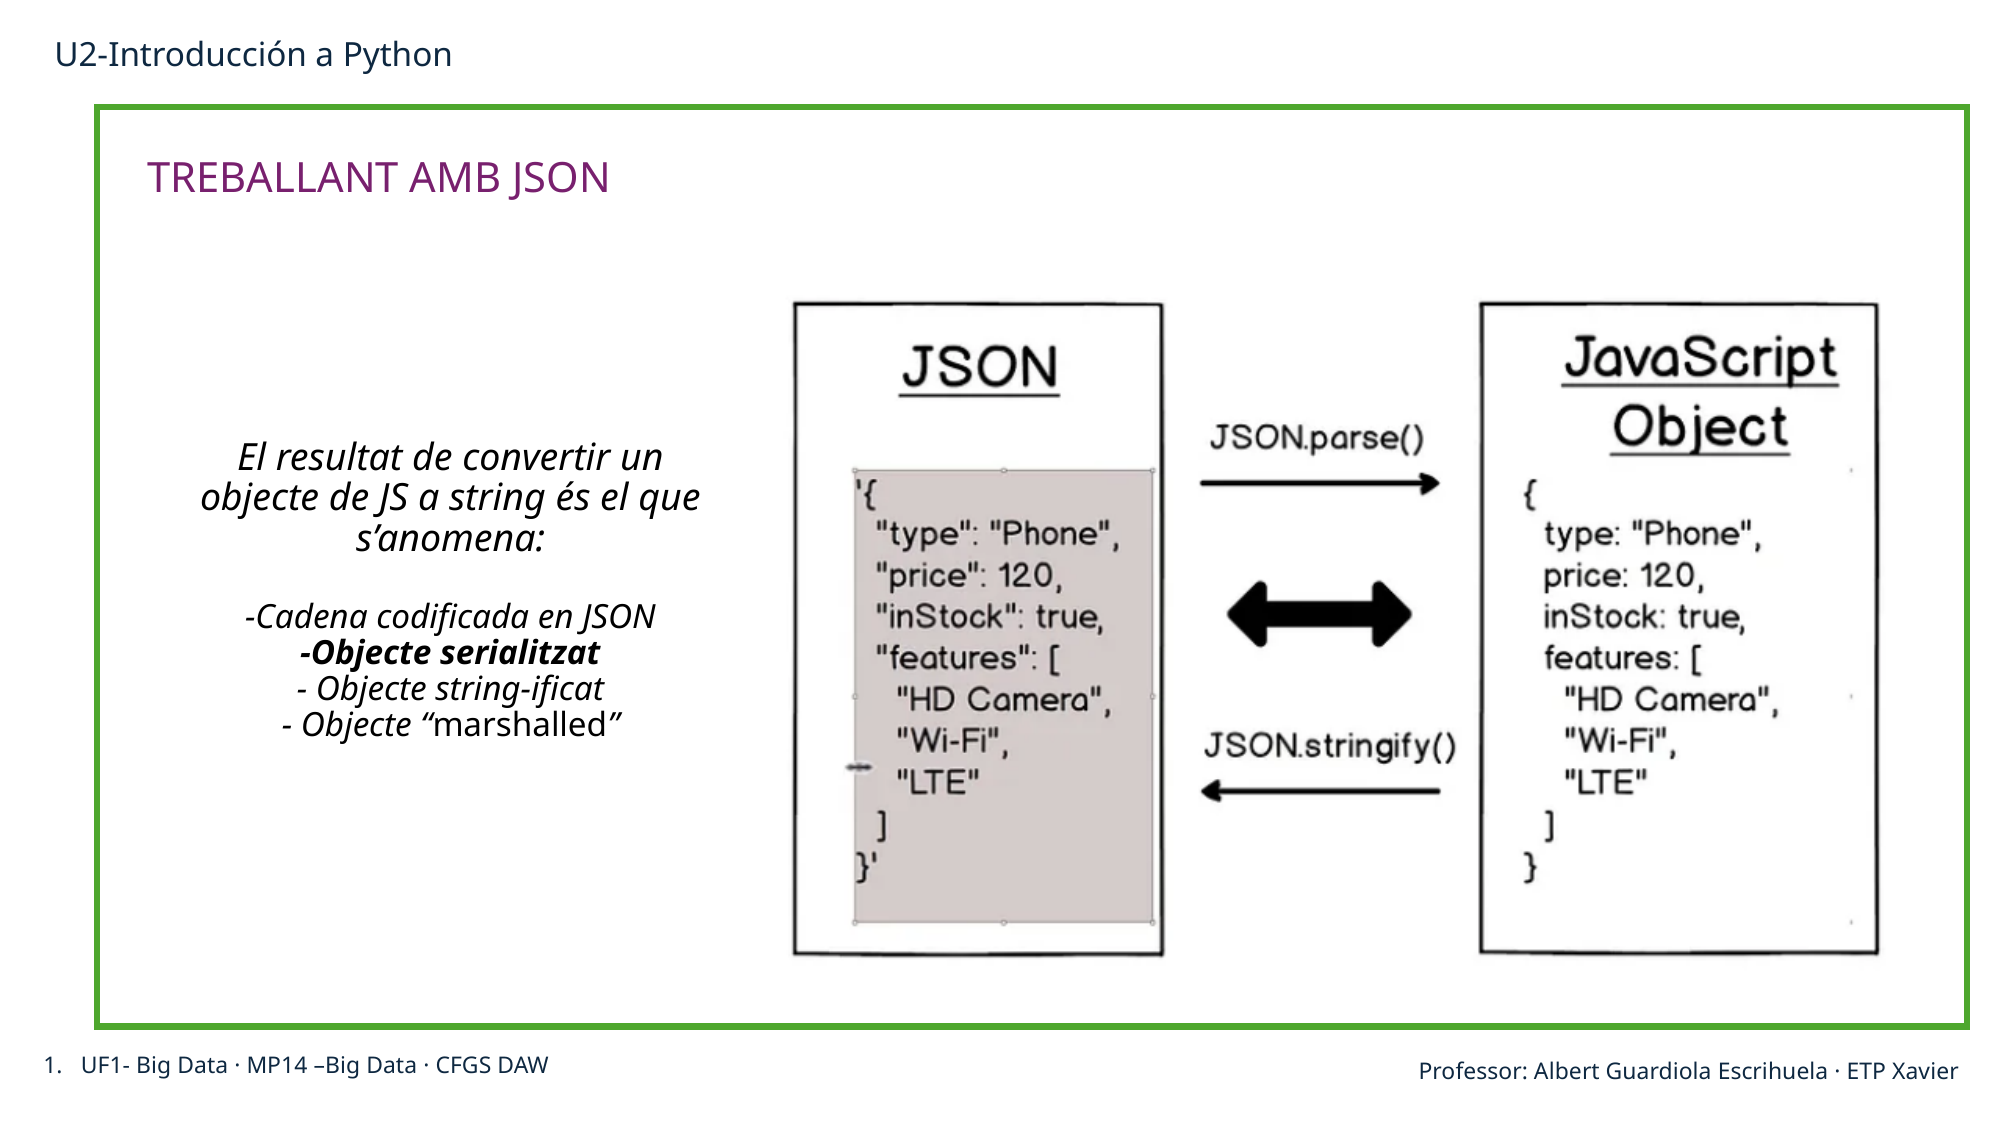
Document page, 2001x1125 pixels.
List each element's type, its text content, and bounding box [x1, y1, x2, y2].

text_box [96, 106, 1969, 1028]
title U2-Introducción a Python [39, 6, 905, 105]
text_box TREBALLANT AMB JSON [132, 130, 1881, 229]
text_box El resultat de convertir un objecte de JS a string és el que s’anomena: -Cadena codificada en JSON -Objecte serialitzat - Objecte string-ificat - Objecte “marshalled” [177, 430, 724, 777]
subtitle UF1- Big Data · MP14 –Big Data · CFGS DAW [28, 1046, 931, 1097]
picture [770, 283, 1913, 976]
text_box Professor: Albert Guardiola Escrihuela · ETP Xavier [1365, 1046, 1980, 1098]
